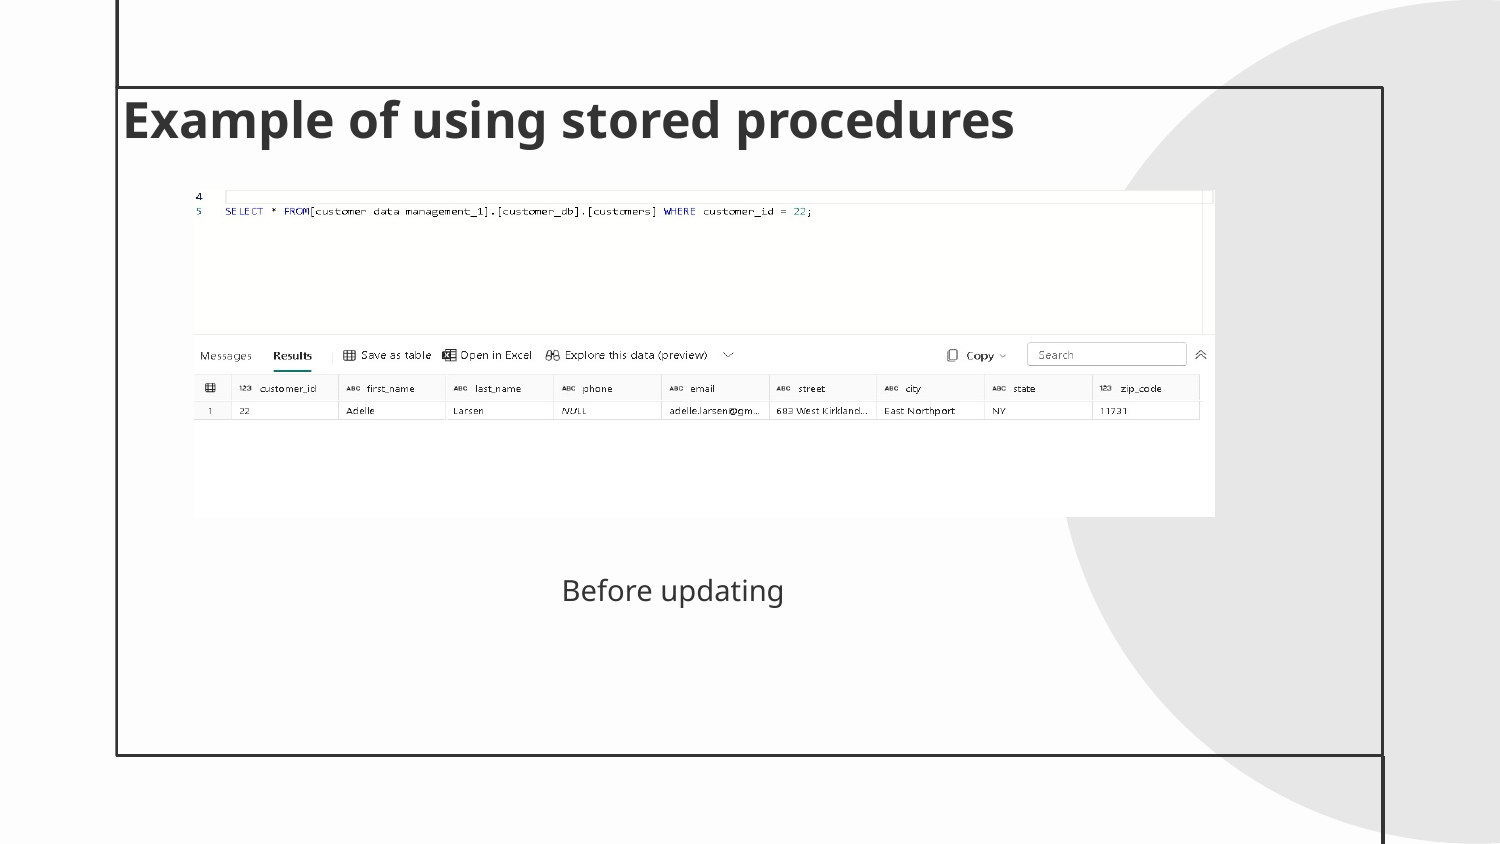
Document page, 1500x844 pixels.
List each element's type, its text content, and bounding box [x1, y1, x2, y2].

picture [193, 190, 1216, 518]
title Example of using stored procedures [107, 46, 1150, 164]
subtitle Before updating [253, 557, 1085, 629]
